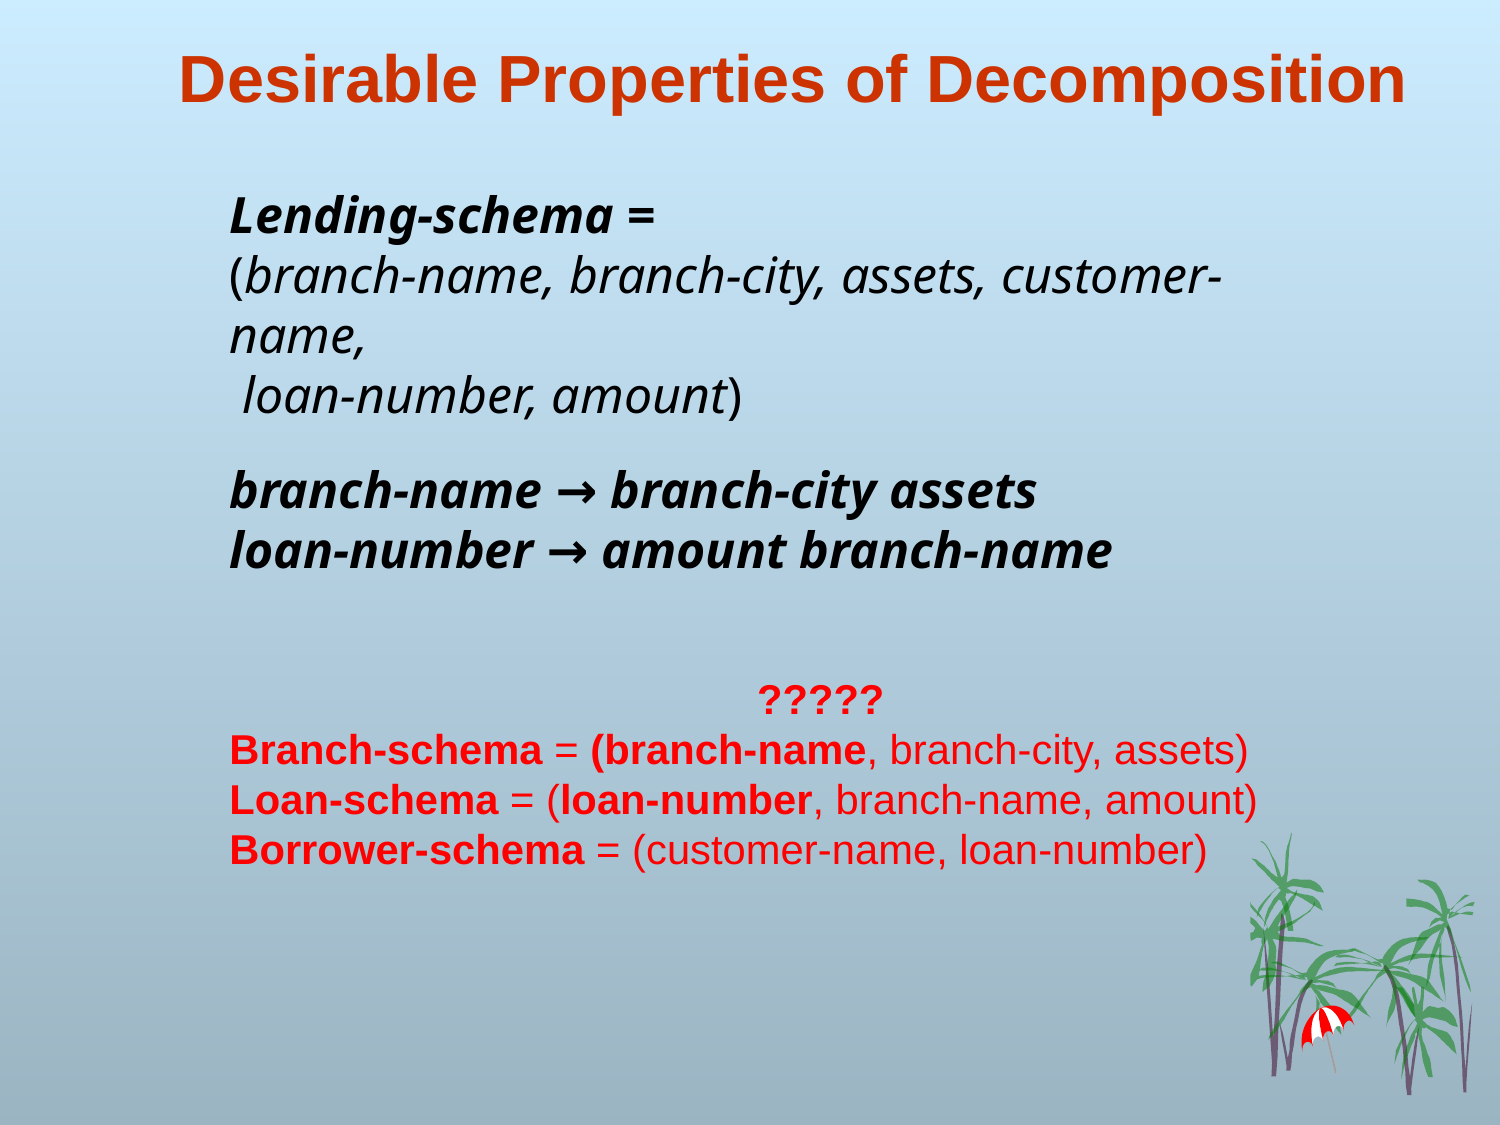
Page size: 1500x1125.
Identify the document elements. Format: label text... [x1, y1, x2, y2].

text_box Lending-schema = (branch-name, branch-city, assets, customer-name, loan-number, amount) [214, 175, 1286, 431]
text_box ????? Branch-schema = (branch-name, branch-city, assets) Loan-schema = (loan-number, branch-name, amount) Borrower-schema = (customer-name, loan-number) [214, 665, 1428, 880]
title Desirable Properties of Decomposition [131, 22, 1457, 124]
text_box branch-name → branch-city assets loan-number → amount branch-name [214, 450, 1263, 586]
